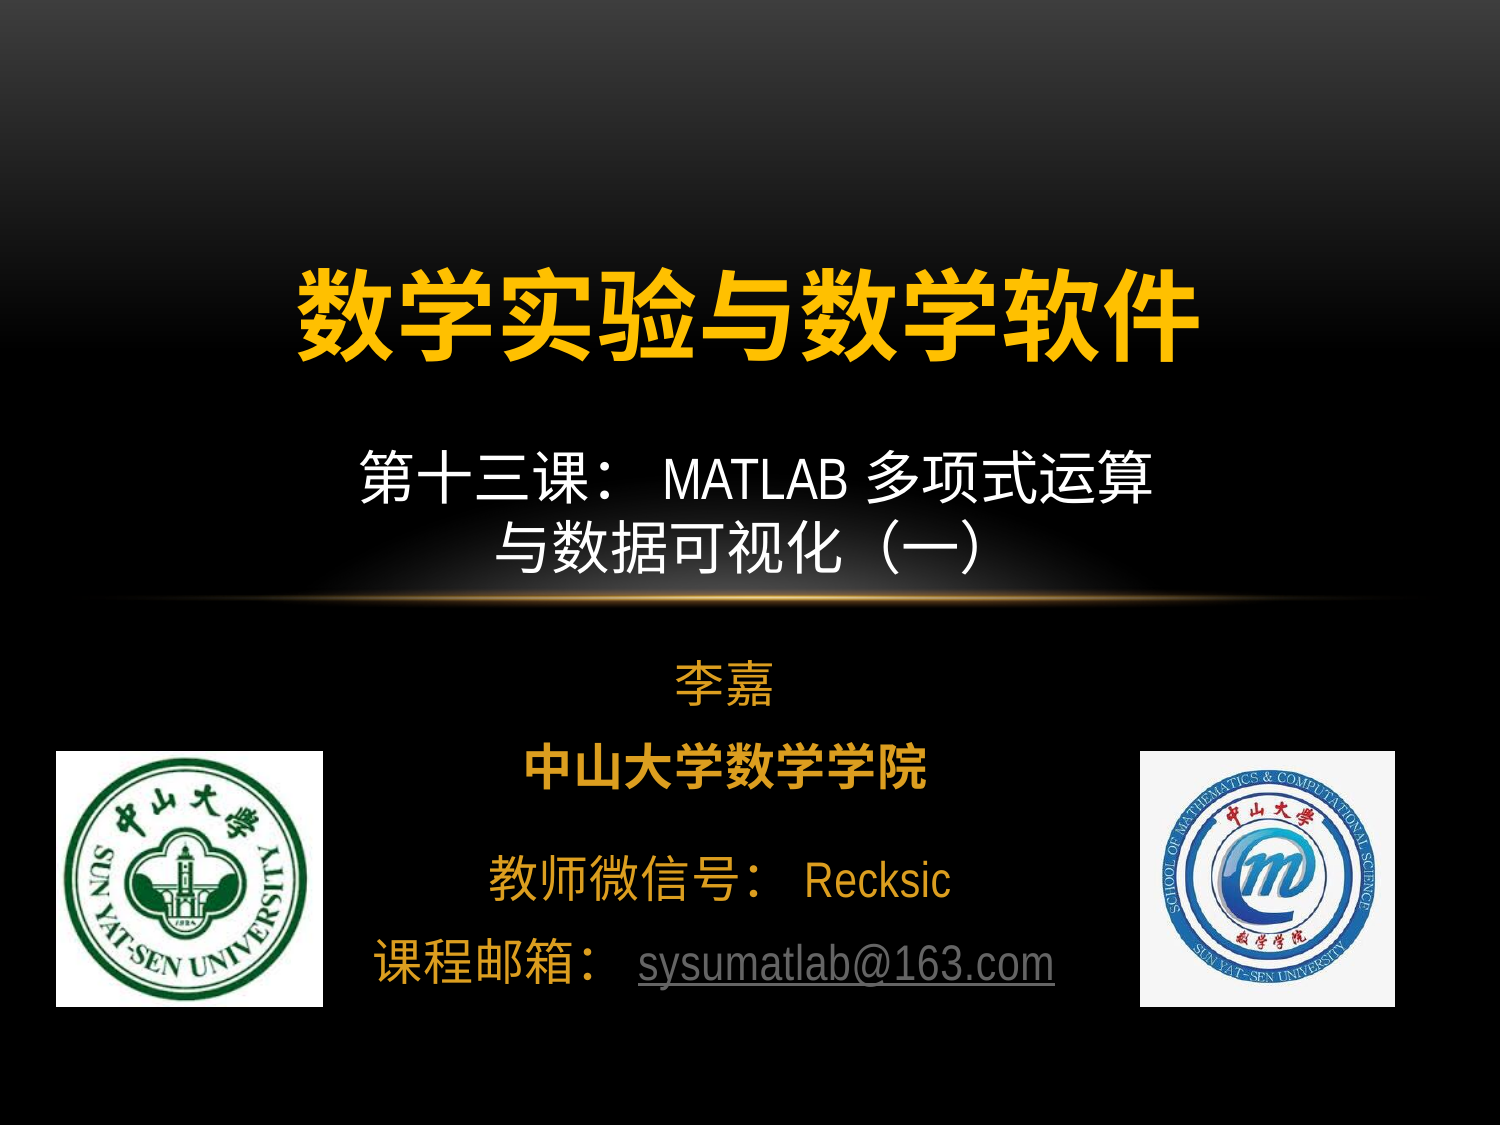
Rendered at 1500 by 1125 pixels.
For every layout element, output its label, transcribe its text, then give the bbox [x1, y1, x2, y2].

title 数学实验与数学软件 [112, 219, 1388, 461]
subtitle 李嘉 中山大学数学学院 [200, 562, 1250, 775]
picture [0, 0, 1500, 750]
picture [56, 751, 323, 1007]
text_box 教师微信号：Recksic 课程邮箱：sysumatlab@163.com [194, 775, 1245, 1063]
text_box 第十三课：MATLAB多项式运算与数据可视化（一） [336, 433, 1176, 589]
picture [1140, 751, 1396, 1007]
